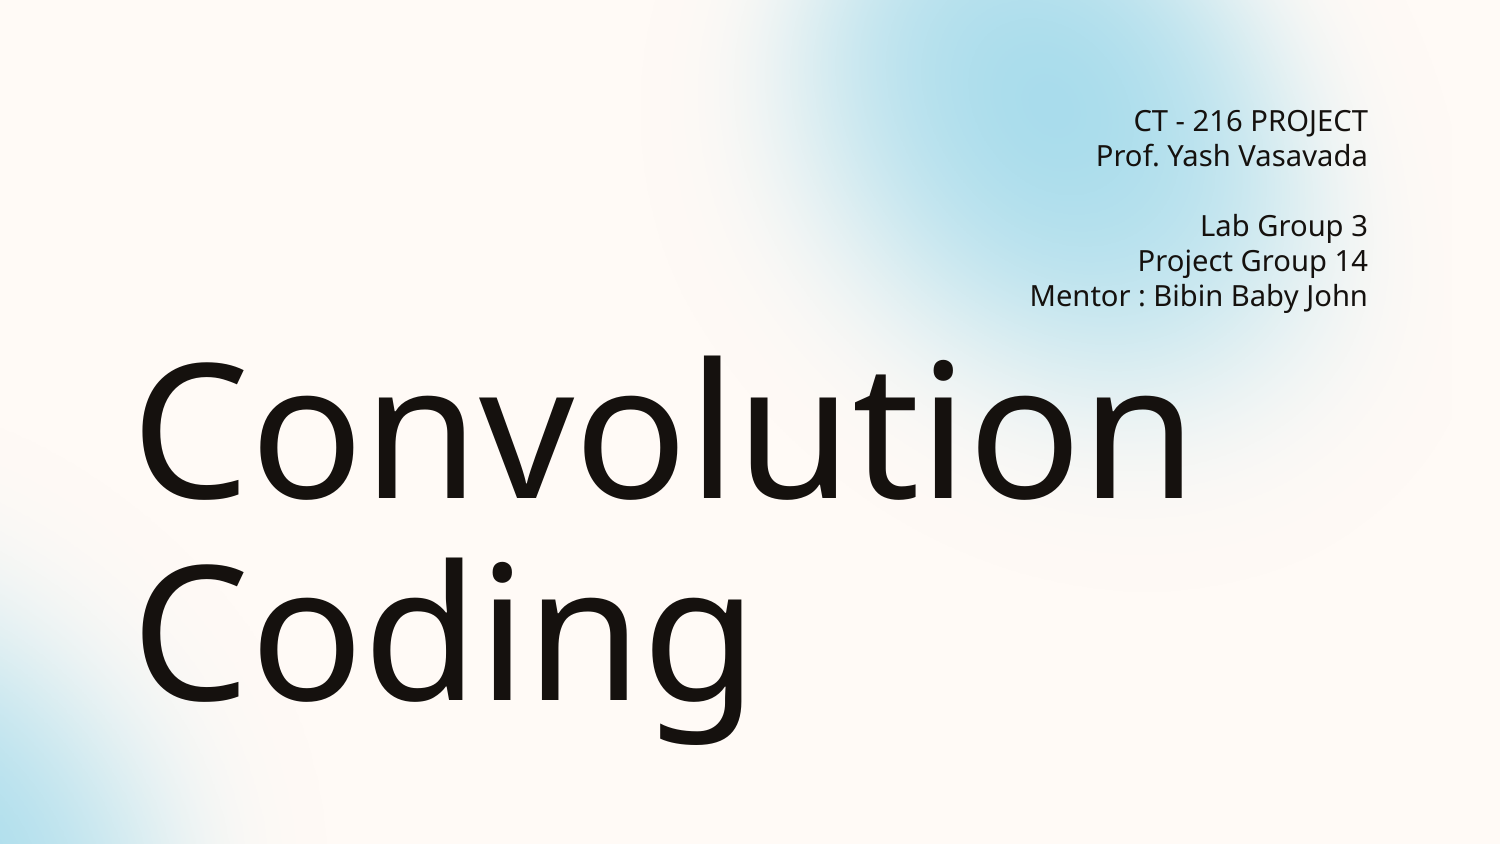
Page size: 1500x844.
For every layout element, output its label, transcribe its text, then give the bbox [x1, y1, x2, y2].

title Convolution Coding [116, 321, 1307, 756]
subtitle CT - 216 PROJECT Prof. Yash Vasavada Lab Group 3 Project Group 14 Mentor : Bibin Baby John [750, 87, 1384, 253]
picture [0, 0, 1500, 844]
